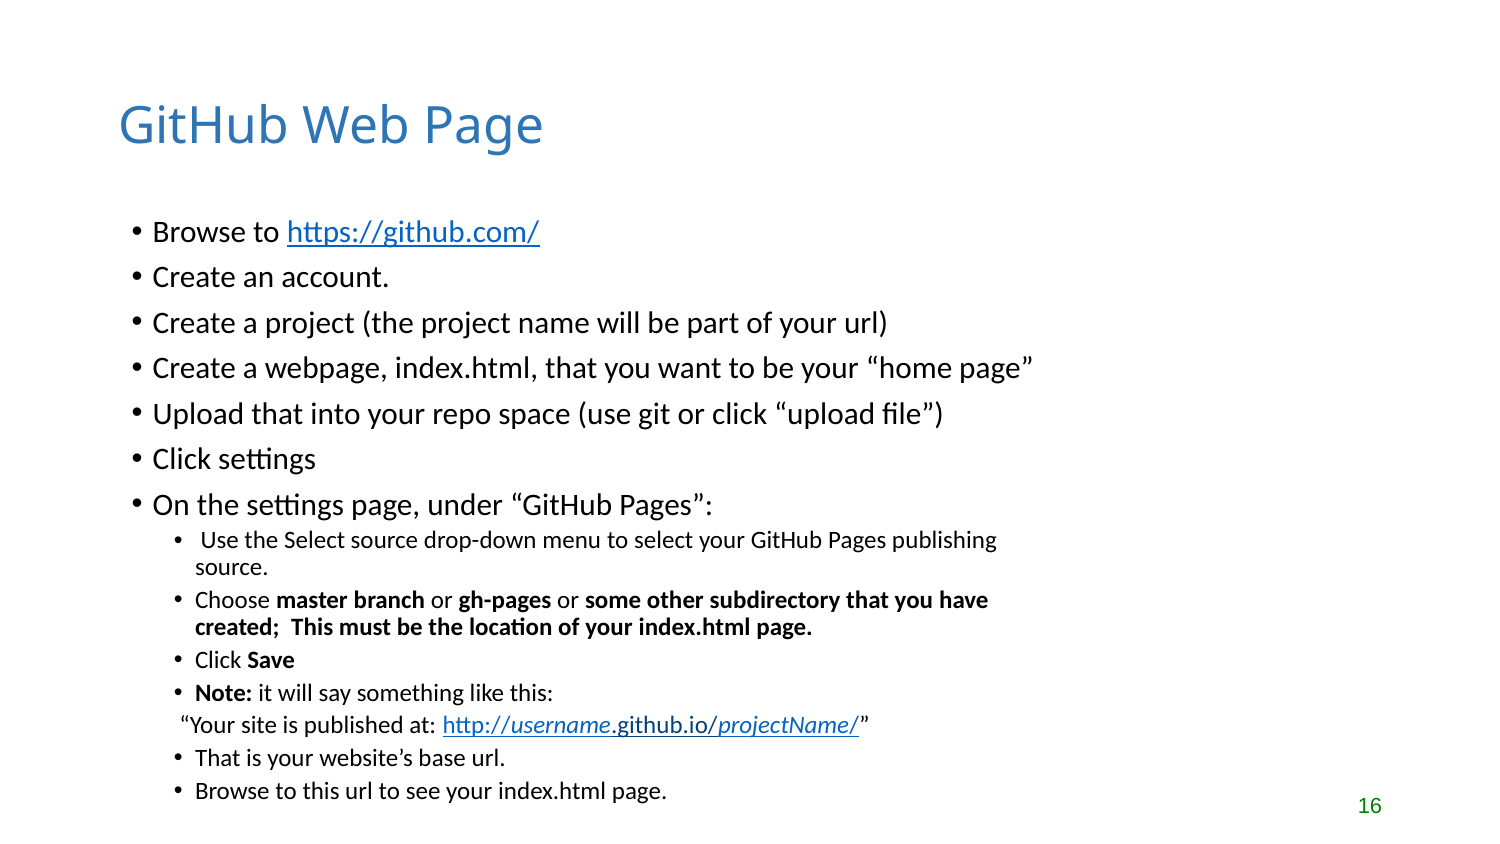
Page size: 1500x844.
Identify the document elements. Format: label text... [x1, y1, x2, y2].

list Browse to https://github.com/ Create an account. Create a project (the project name will be part of your url) Create a webpage, index.html, that you want to be your “home page” Upload that into your repo space (use git or click “upload file”) Click settings On the settings page, under “GitHub Pages”: Use the Select source drop-down menu to select your GitHub Pages publishing source. Choose master branch or gh-pages or some other subdirectory that you have created; This must be the location of your index.html page. Click Save Note: it will say something like this: “Your site is published at: http://username.github.io/projectName/” That is your website’s base url. Browse to this url to see your index.html page. [116, 207, 1087, 744]
title GitHub Web Page [103, 44, 1397, 208]
slide_number 16 [1059, 782, 1397, 827]
